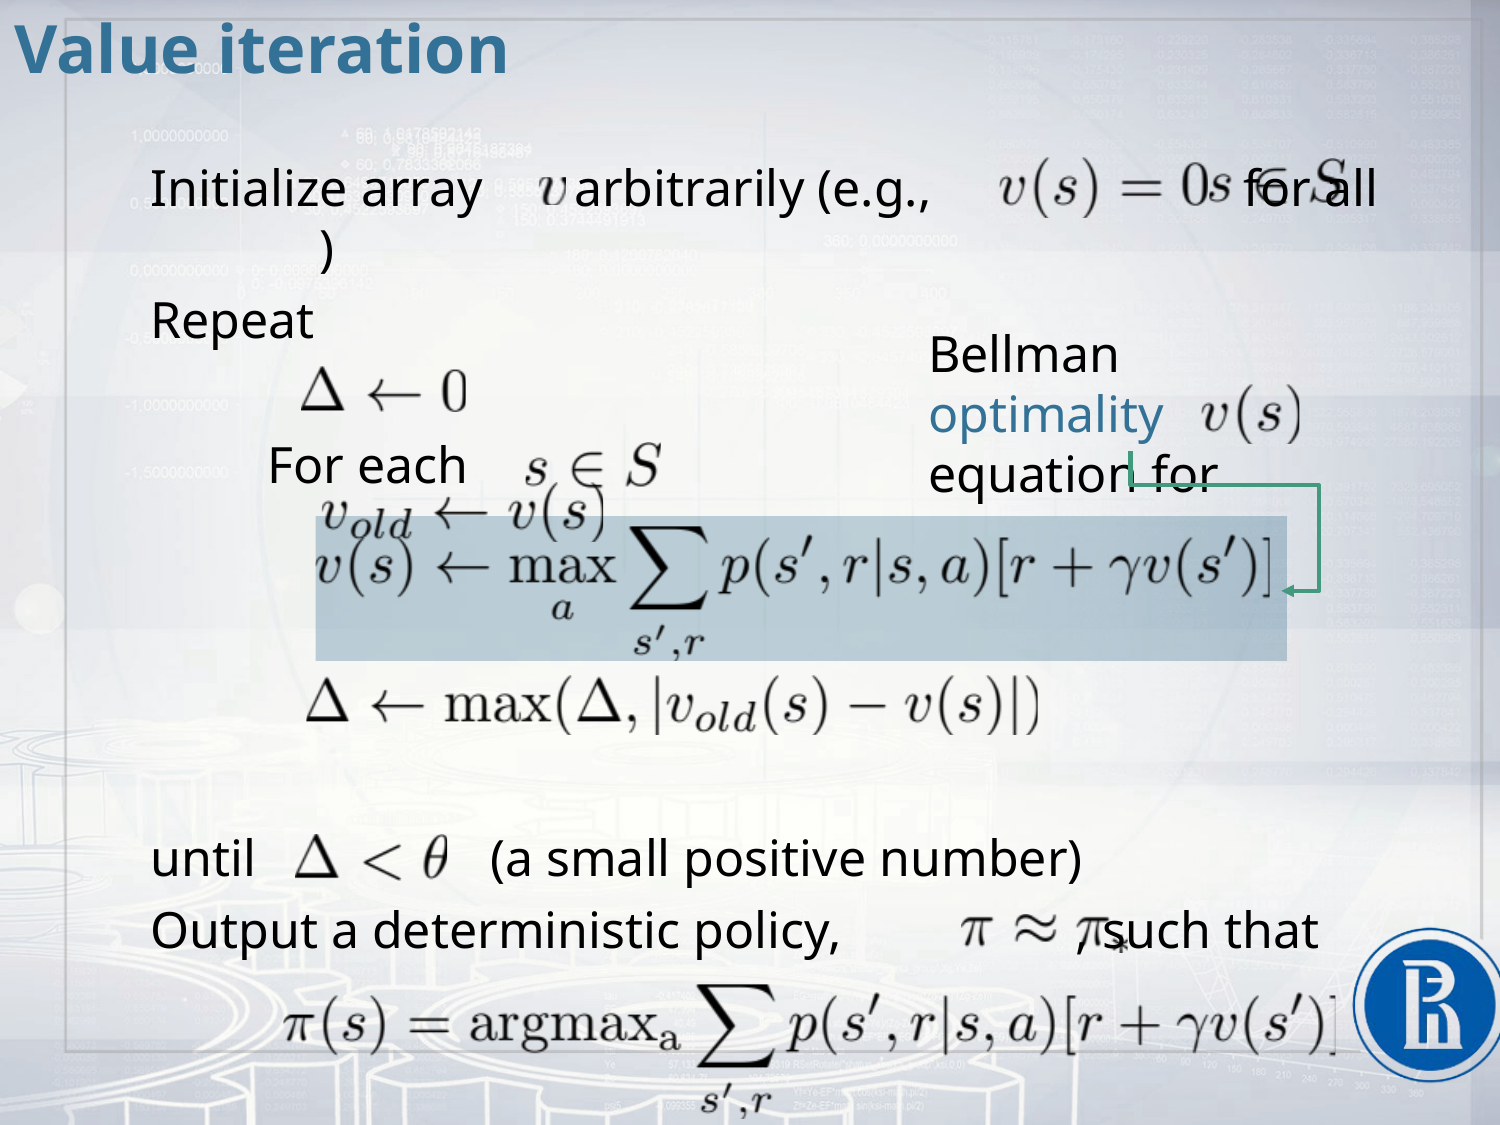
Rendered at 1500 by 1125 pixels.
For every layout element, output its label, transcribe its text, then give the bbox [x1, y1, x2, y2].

text_box Value iteration [0, 0, 1500, 102]
text_box [607, 516, 1287, 661]
text_box [1130, 451, 1320, 598]
picture [0, 102, 1500, 1125]
text_box Bellman optimality equation for [913, 315, 1348, 510]
text_box Initialize array arbitrarily (e.g., for all ) Repeat For each until (a small positive number) Output a deterministic policy, , such that [135, 148, 1400, 1027]
